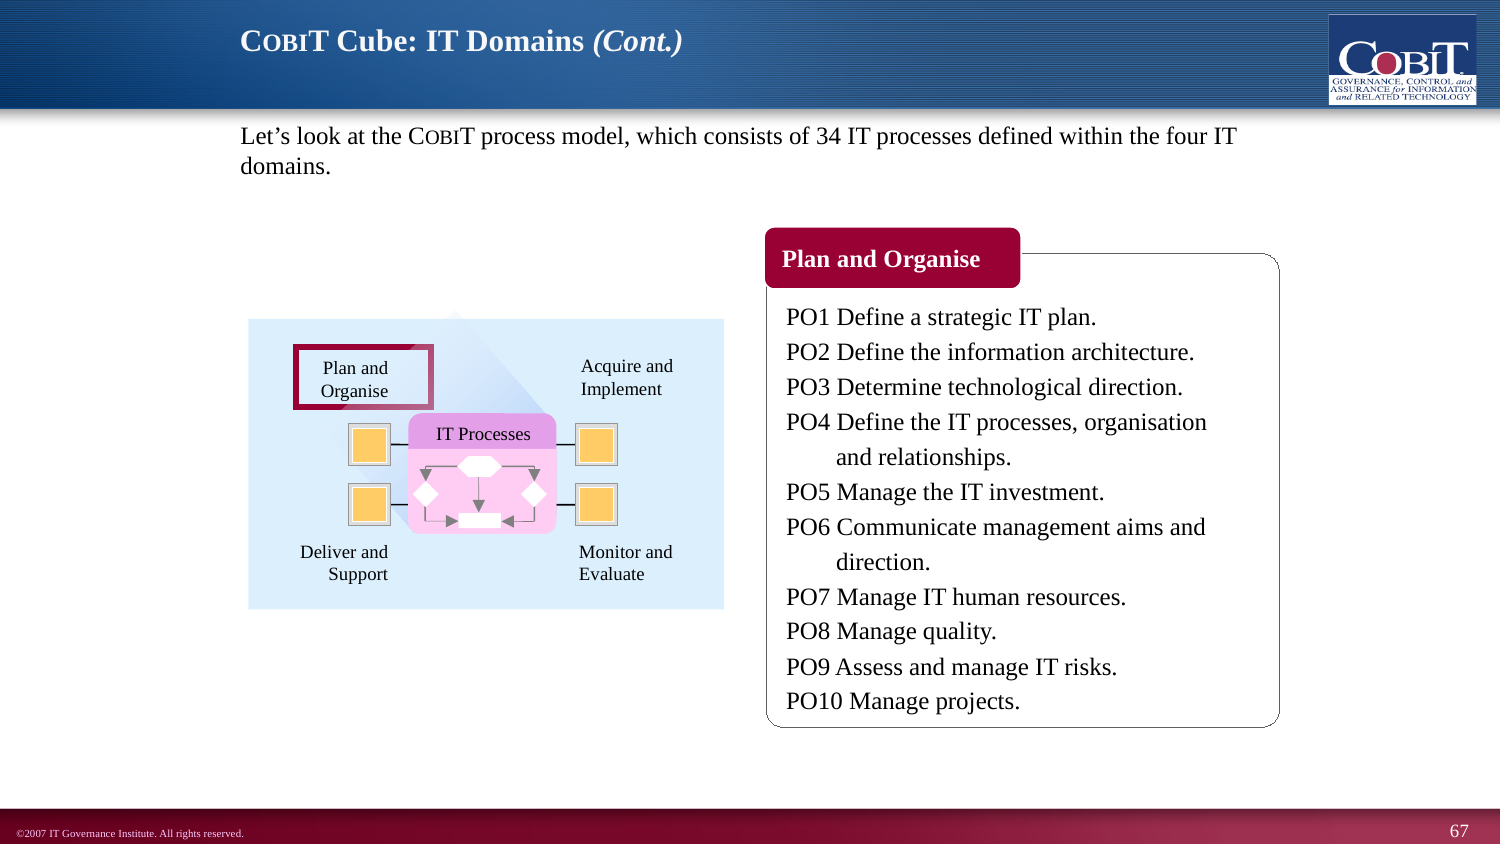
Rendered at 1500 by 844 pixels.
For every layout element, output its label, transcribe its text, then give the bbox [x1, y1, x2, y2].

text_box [248, 318, 725, 610]
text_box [225, 112, 1280, 736]
picture [0, 0, 1500, 844]
text_box COBIT Cube: IT Domains (Cont.) [225, 12, 1138, 65]
